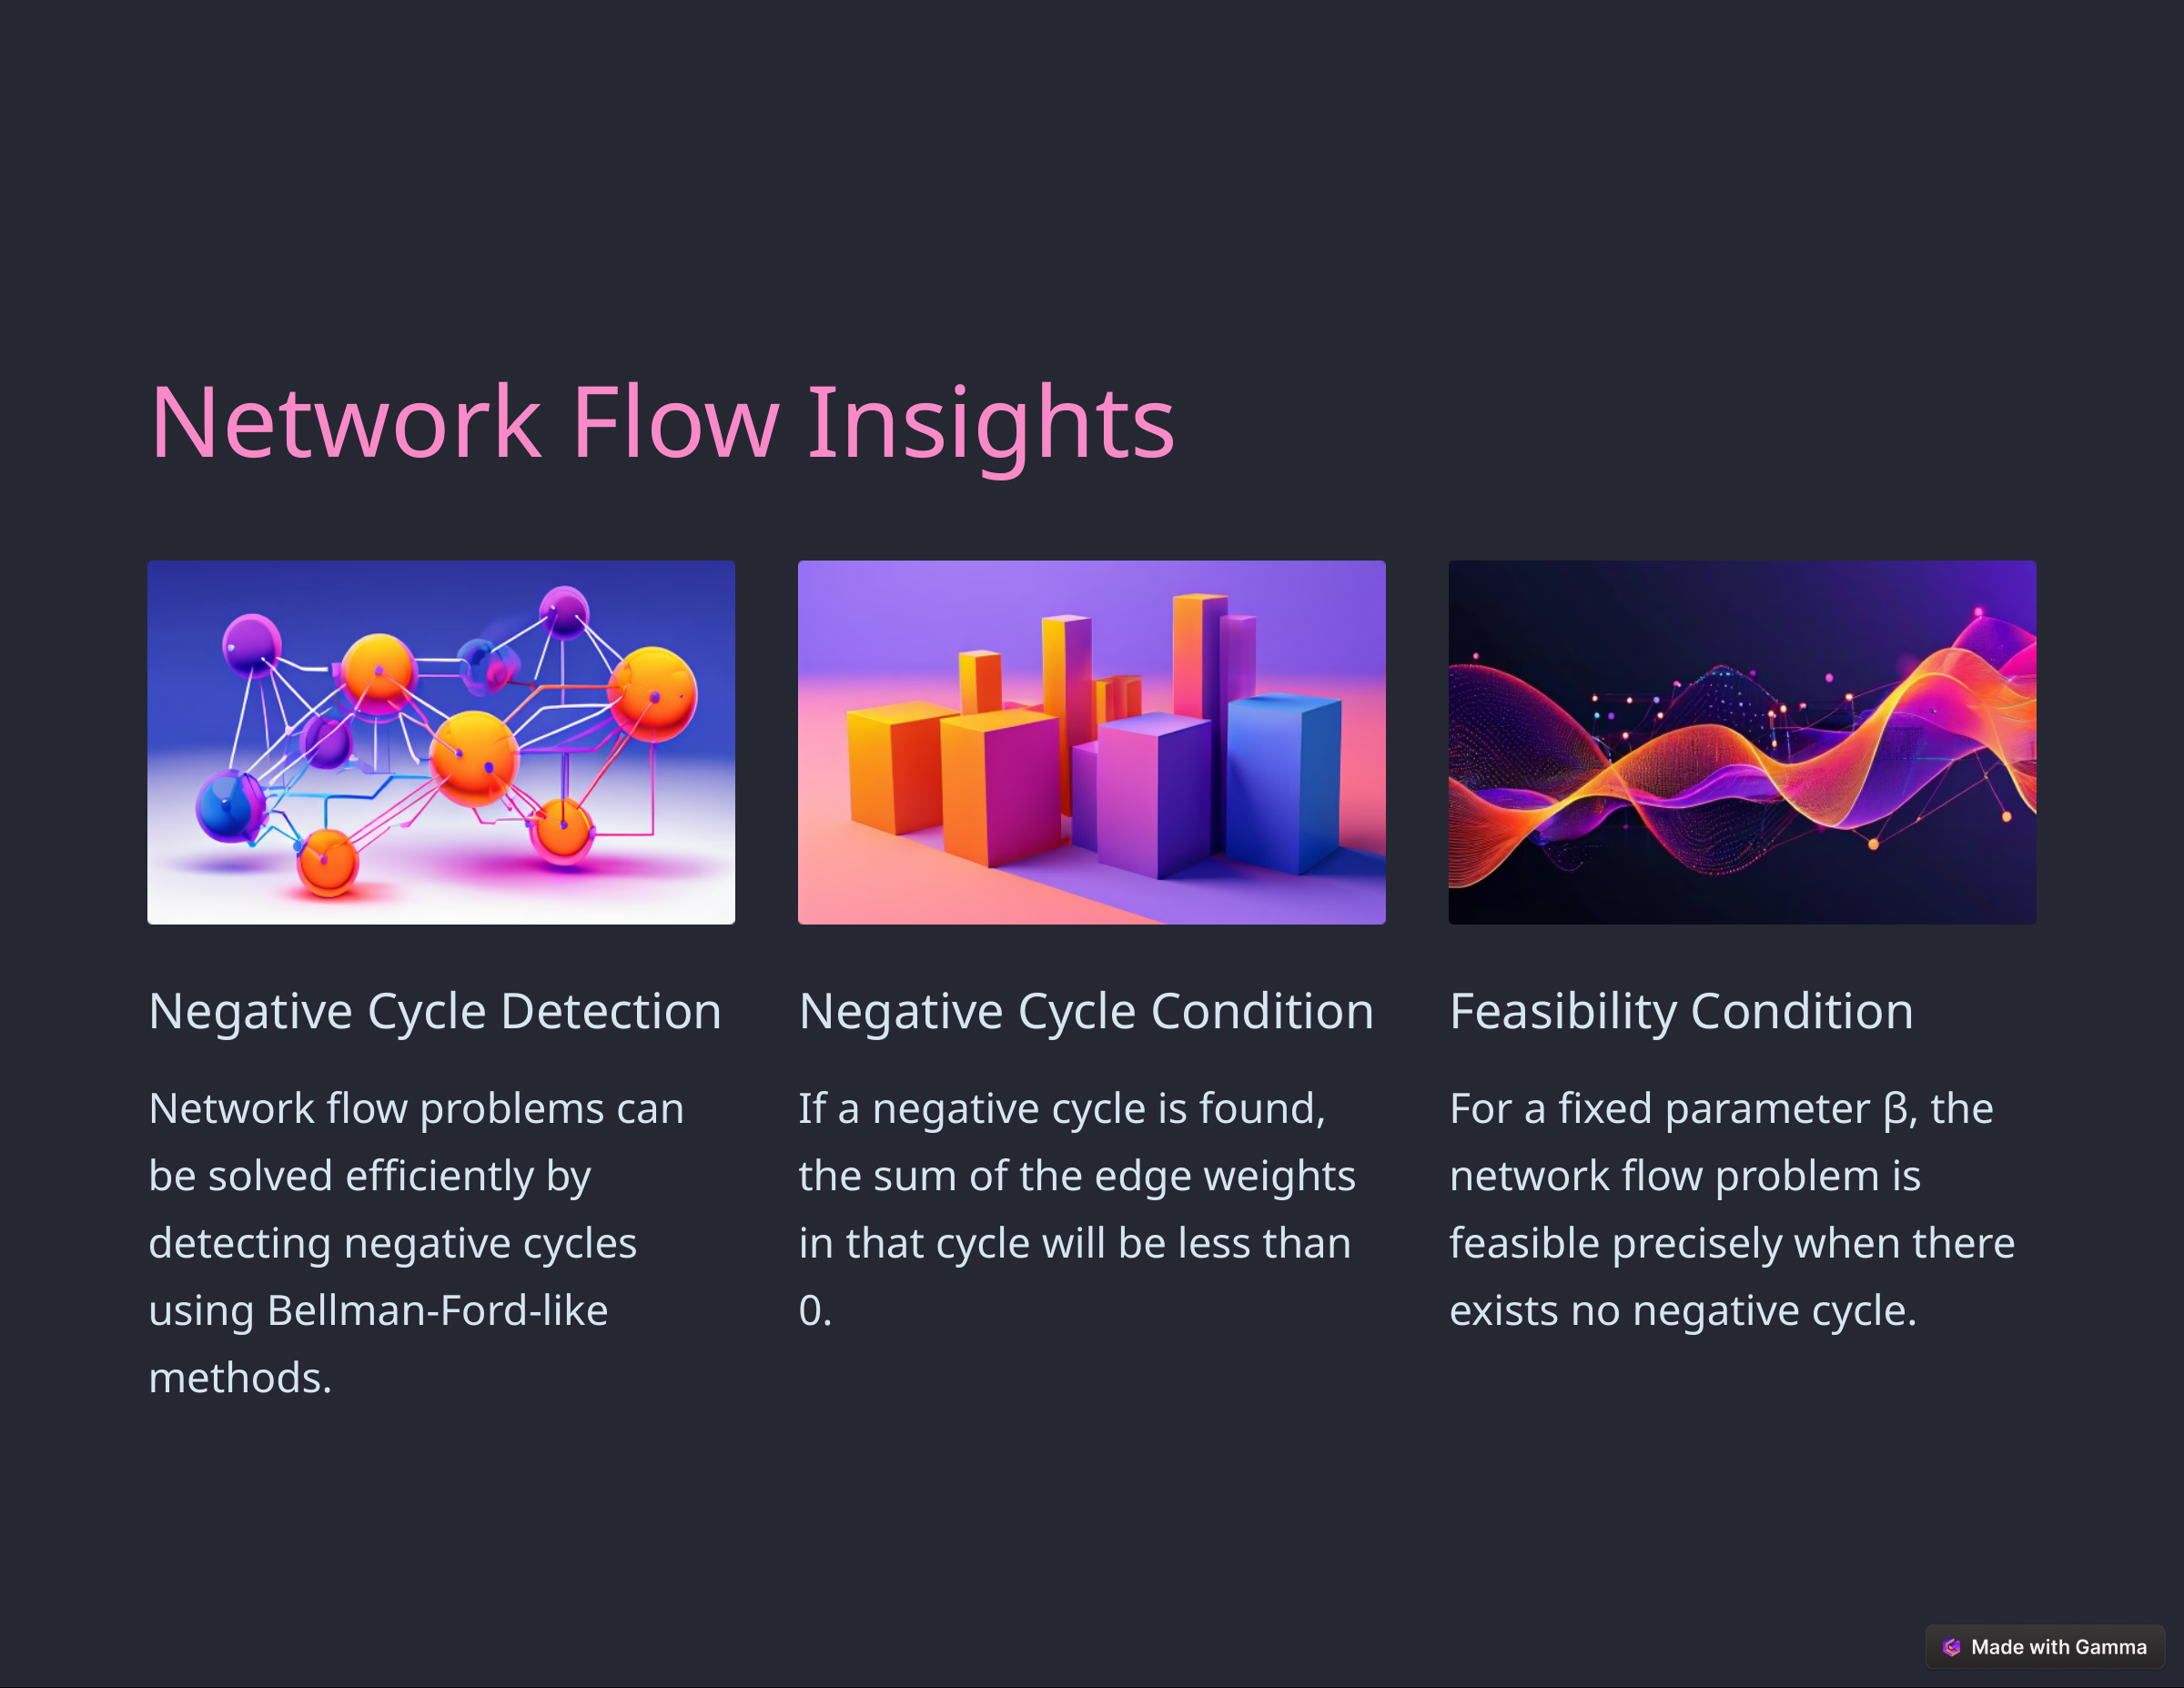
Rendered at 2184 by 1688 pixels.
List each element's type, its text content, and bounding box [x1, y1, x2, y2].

text_box For a fixed parameter β, the network flow problem is feasible precisely when there exists no negative cycle. [1449, 1064, 2037, 1335]
text_box If a negative cycle is found, the sum of the edge weights in that cycle will be less than 0. [798, 1064, 1386, 1268]
text_box Network flow problems can be solved efficiently by detecting negative cycles using Bellman-Ford-like methods. [147, 1064, 735, 1335]
picture [1449, 561, 2037, 925]
picture [1916, 1615, 2174, 1678]
text_box Feasibility Condition [1449, 976, 1946, 1039]
text_box Negative Cycle Detection [147, 976, 732, 1039]
picture [798, 561, 1386, 925]
picture [147, 561, 735, 925]
text_box Negative Cycle Condition [798, 976, 1385, 1039]
text_box Network Flow Insights [147, 352, 1187, 478]
